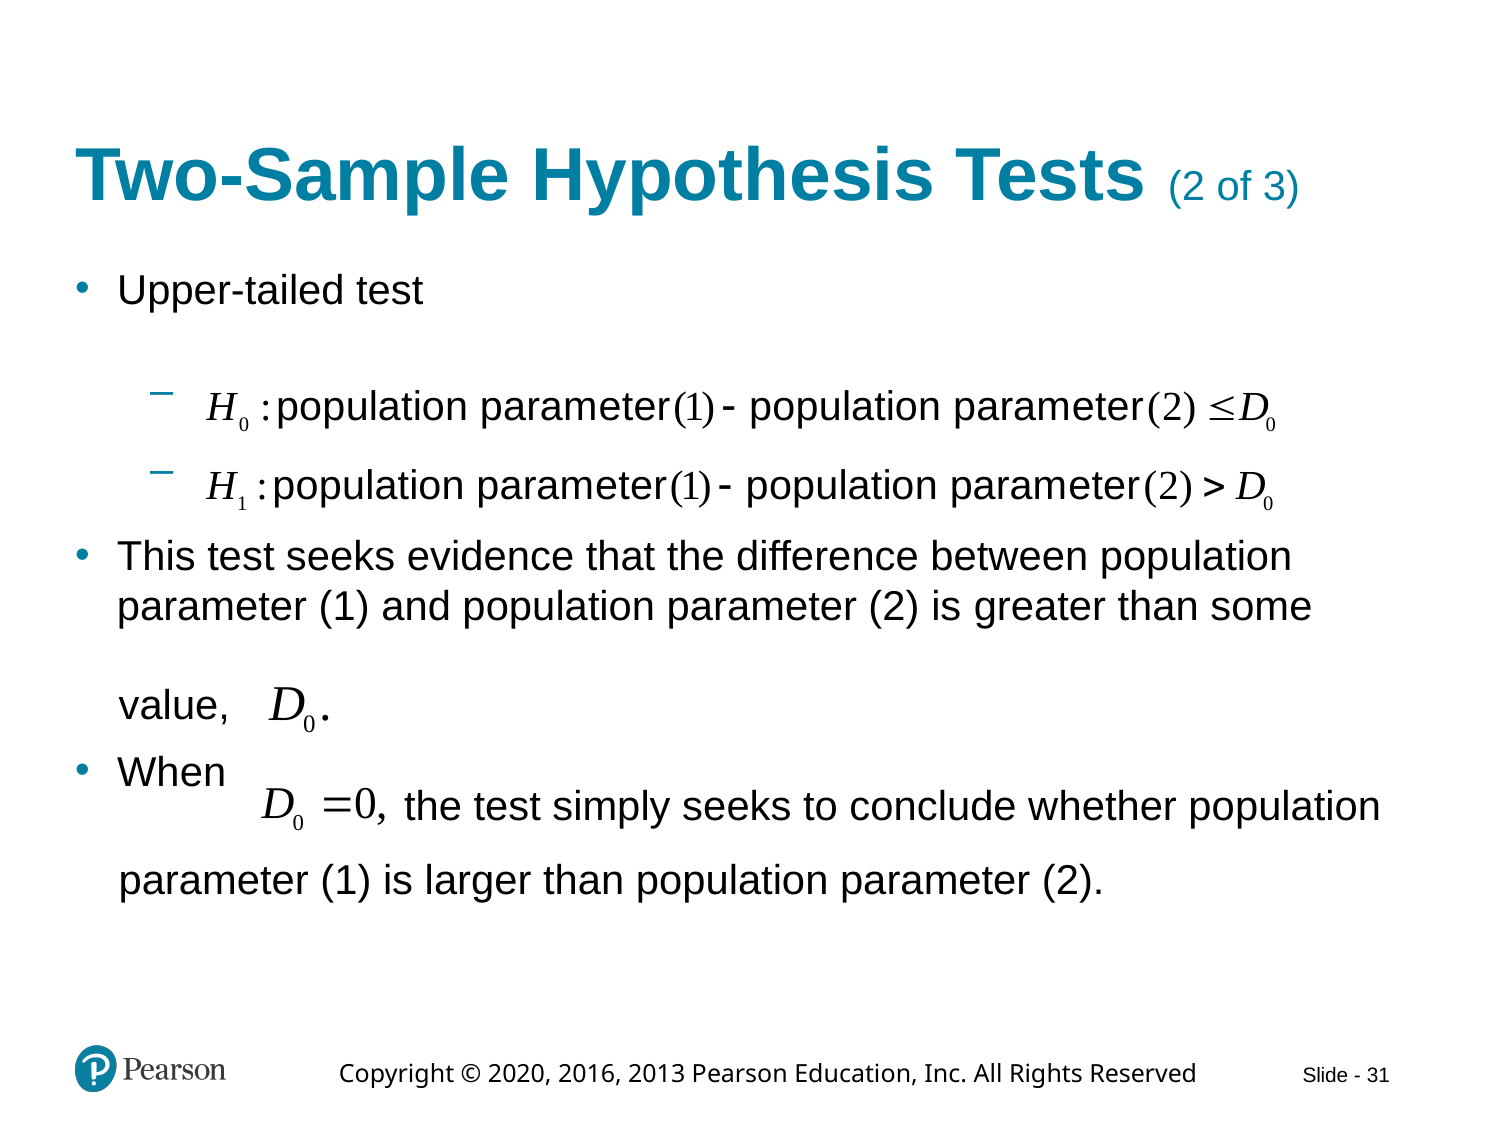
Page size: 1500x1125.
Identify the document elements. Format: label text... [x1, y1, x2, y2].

list [75, 444, 183, 512]
list the test simply seeks to conclude whether population [404, 778, 1425, 845]
title Two-Sample Hypothesis Tests (2 of 3) [75, 35, 1425, 216]
picture [75, 1078, 86, 1092]
list [75, 365, 183, 428]
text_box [201, 384, 1281, 437]
picture [75, 1045, 90, 1061]
list When [75, 744, 247, 829]
list parameter (1) is larger than population parameter (2). [118, 852, 1129, 908]
list Upper-tailed test [75, 262, 454, 349]
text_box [263, 676, 334, 740]
picture [101, 1045, 226, 1092]
picture [83, 1054, 109, 1079]
list This test seeks evidence that the difference between population parameter (1) and population parameter (2) is greater than some [75, 529, 1425, 666]
list value, [118, 678, 247, 732]
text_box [201, 463, 1277, 516]
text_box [256, 778, 391, 836]
